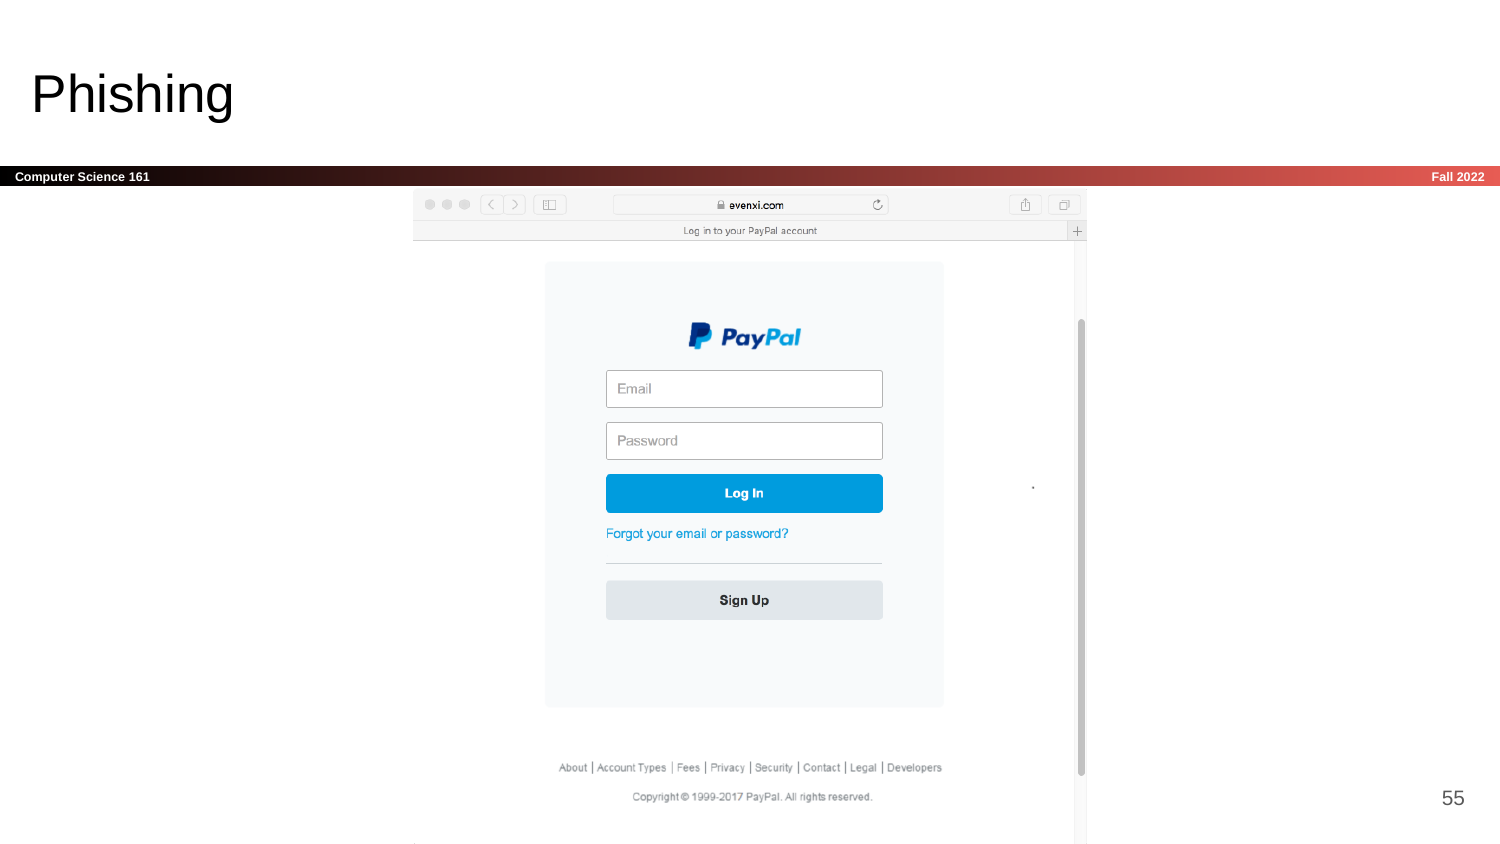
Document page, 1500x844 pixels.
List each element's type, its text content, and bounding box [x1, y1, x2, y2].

picture [413, 188, 1087, 844]
title Phishing [16, 44, 1415, 139]
slide_number ‹#› [1389, 764, 1480, 830]
